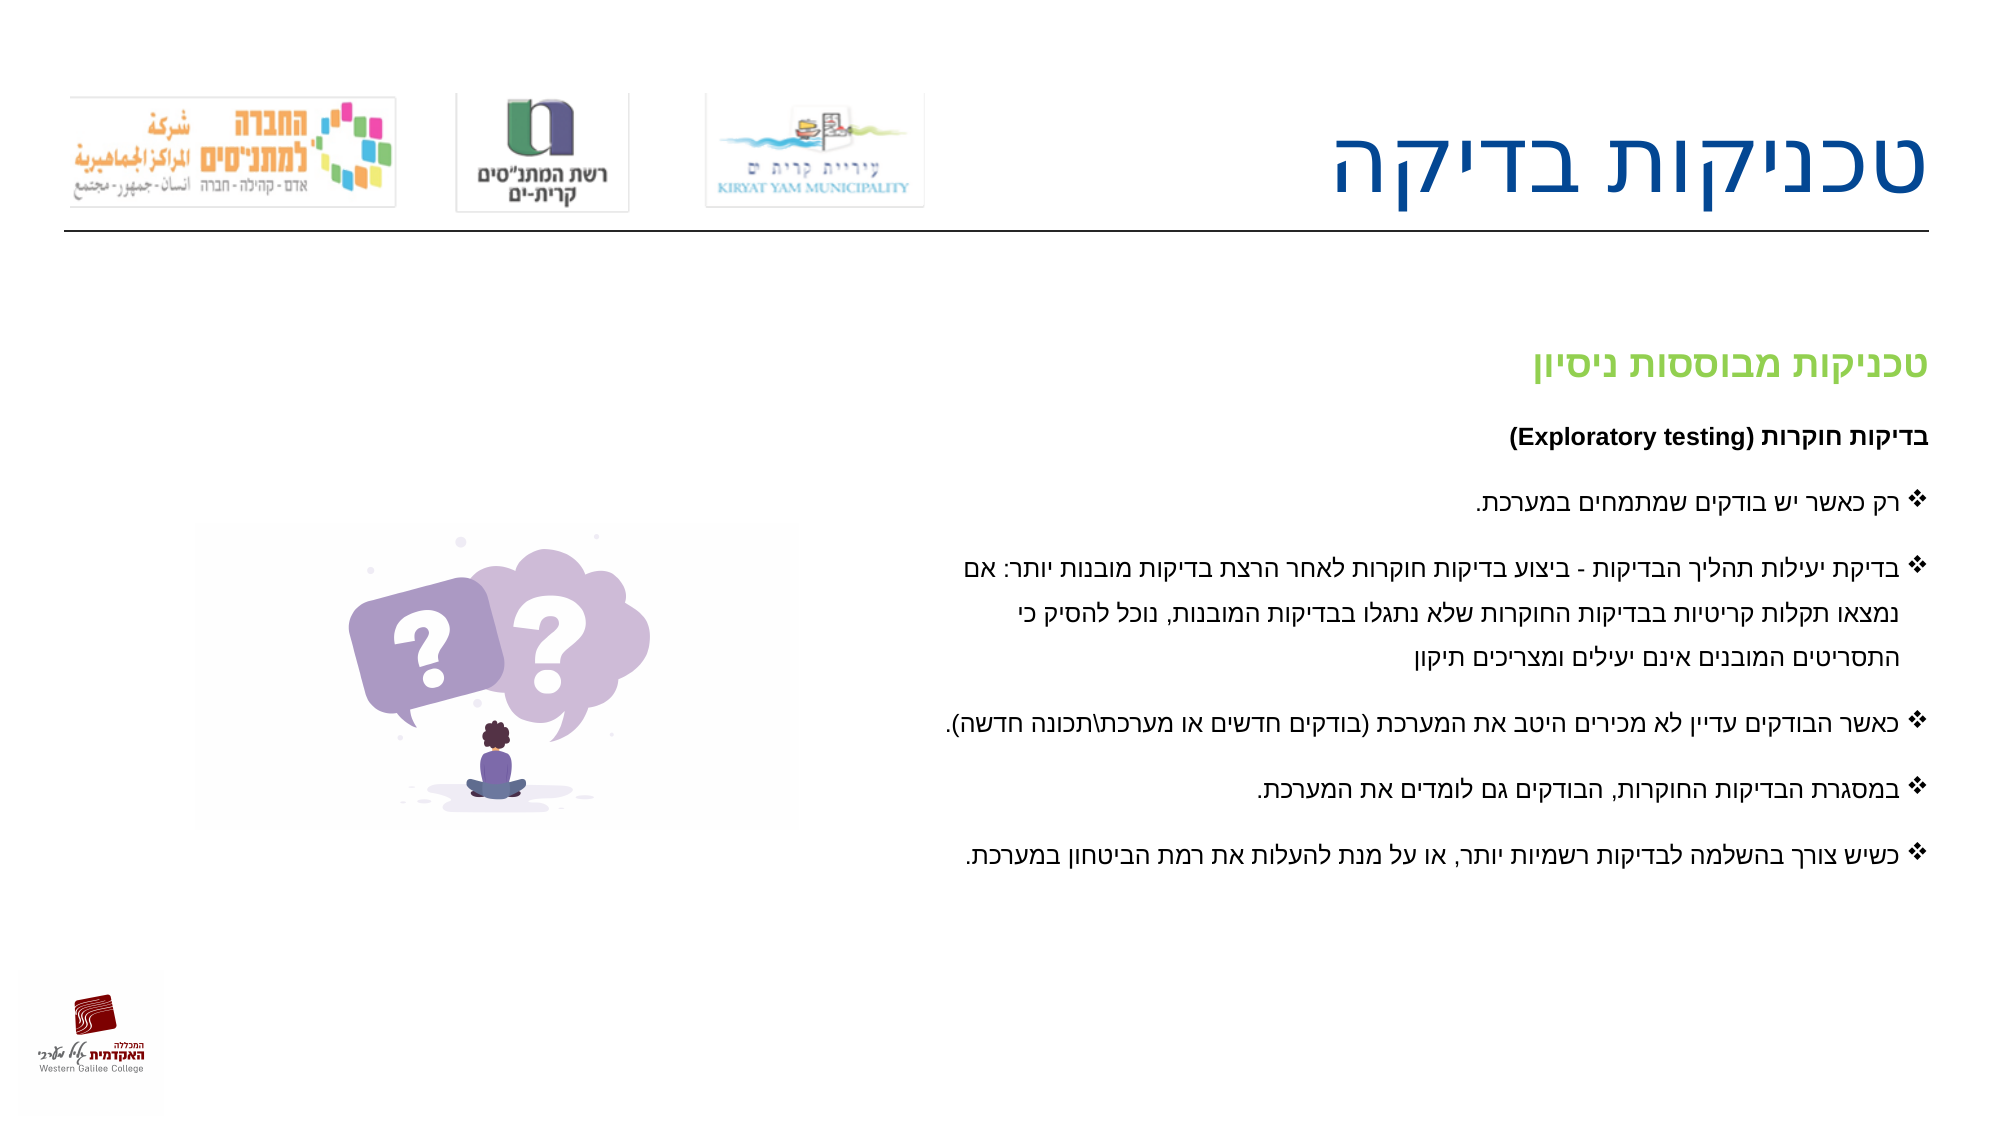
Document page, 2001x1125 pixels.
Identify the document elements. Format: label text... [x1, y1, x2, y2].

title טכניקות בדיקה [64, 55, 1930, 221]
picture [18, 970, 164, 1116]
picture [70, 93, 925, 213]
picture [195, 523, 799, 830]
text_box טכניקות מבוססות ניסיון בדיקות חוקרות (Exploratory testing) רק כאשר יש בודקים שמתמחים במערכת. בדיקת יעילות תהליך הבדיקות - ביצוע בדיקות חוקרות לאחר הרצת בדיקות מובנות יותר: אם נמצאו תקלות קריטיות בבדיקות החוקרות שלא נתגלו בבדיקות המובנות, נוכל להסיק כי התסריטים המובנים אינם יעילים ומצריכים תיקון כאשר הבודקים עדיין לא מכירים היטב את המערכת (בודקים חדשים או מערכת\תכונה חדשה). במסגרת הבדיקות החוקרות, הבודקים גם לומדים את המערכת. כשיש צורך בהשלמה לבדיקות רשמיות יותר, או על מנת להעלות את רמת הביטחון במערכת. [924, 309, 1930, 1043]
